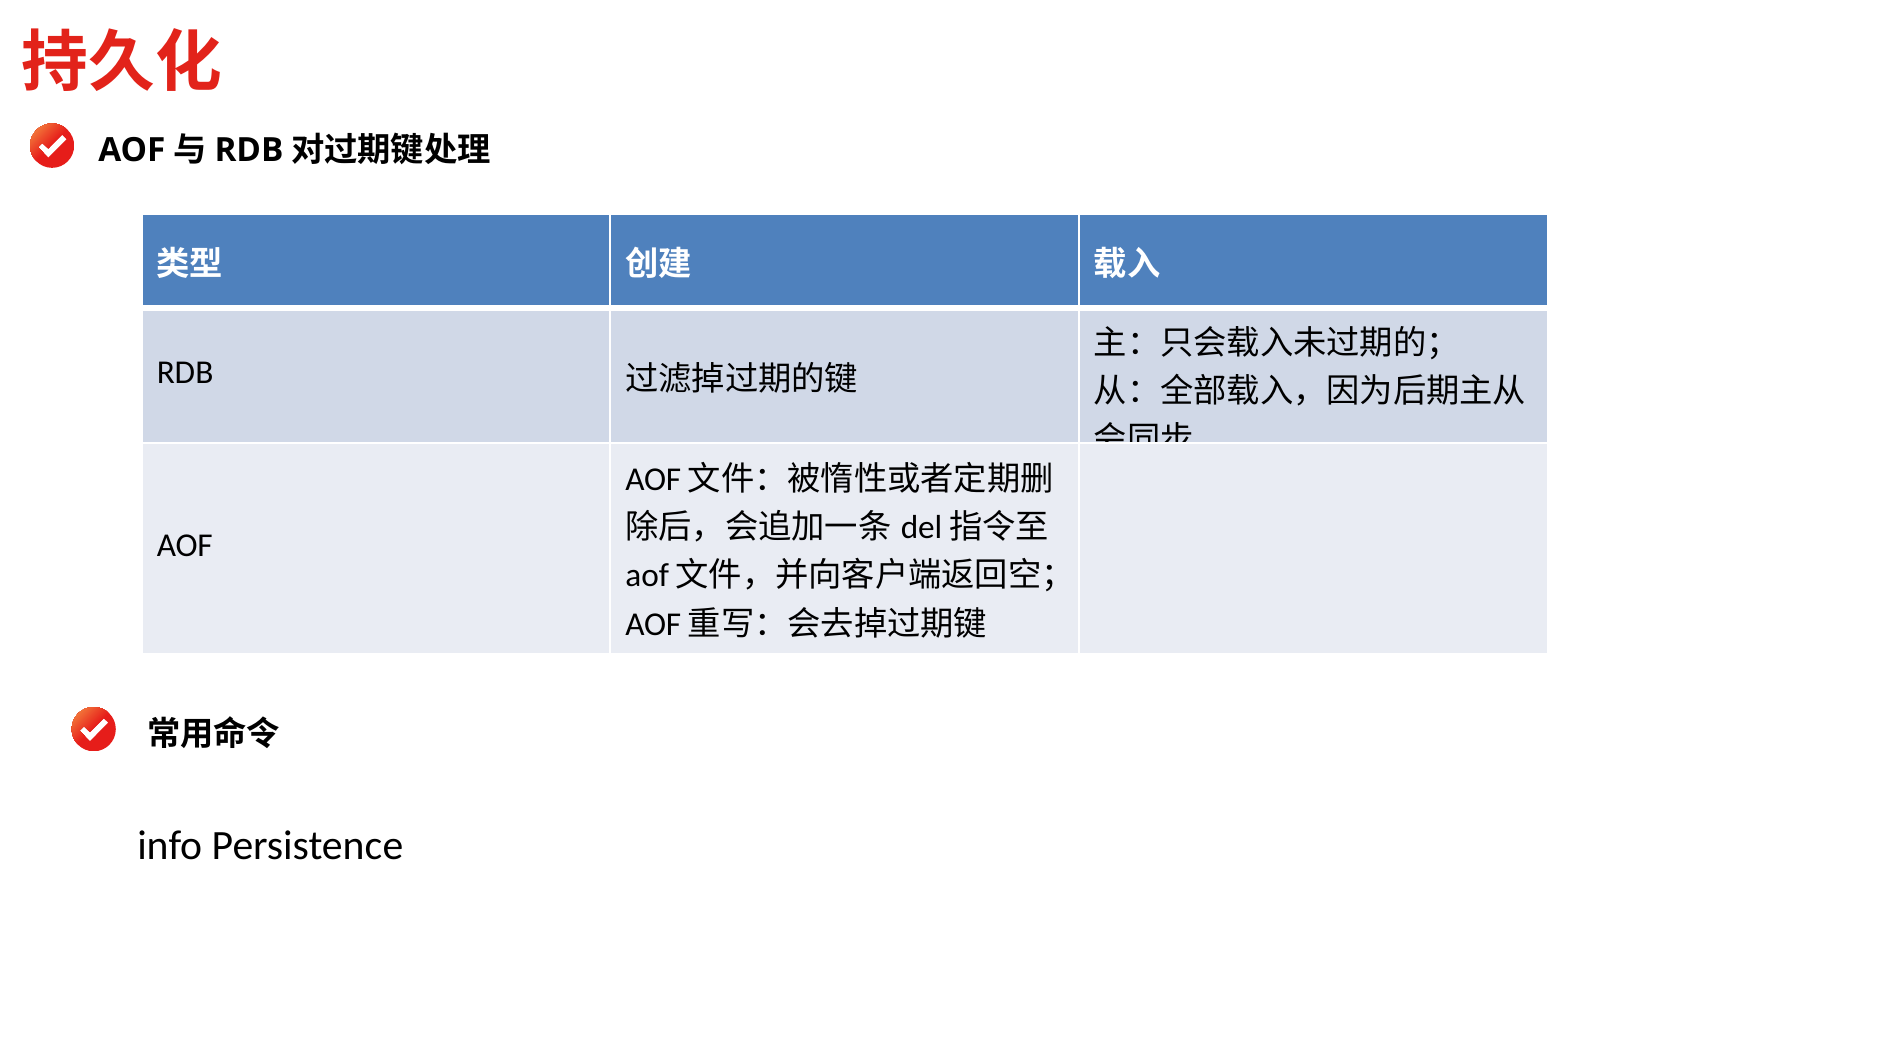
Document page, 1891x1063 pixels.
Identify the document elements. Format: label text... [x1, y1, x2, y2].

text_box [71, 707, 116, 752]
table_header 创建 [611, 215, 1078, 305]
table_header 载入 [1080, 215, 1547, 305]
table_cell AOF [143, 444, 609, 653]
table_cell RDB [143, 311, 609, 442]
table_cell 过滤掉过期的键 [611, 311, 1078, 442]
table_header 类型 [143, 215, 609, 305]
list 持久化 [6, 11, 421, 118]
text_box AOF与RDB对过期键处理 [68, 113, 521, 184]
table_cell AOF文件：被惰性或者定期删除后，会追加一条del指令至aof文件，并向客户端返回空； AOF重写：会去掉过期键 [611, 444, 1078, 653]
text_box info Persistence [122, 810, 419, 876]
text_box [30, 123, 68, 168]
table_cell [1080, 444, 1547, 653]
table_cell 主：只会载入未过期的； 从：全部载入，因为后期主从会同步 [1080, 311, 1547, 442]
text_box 常用命令 [116, 696, 311, 767]
